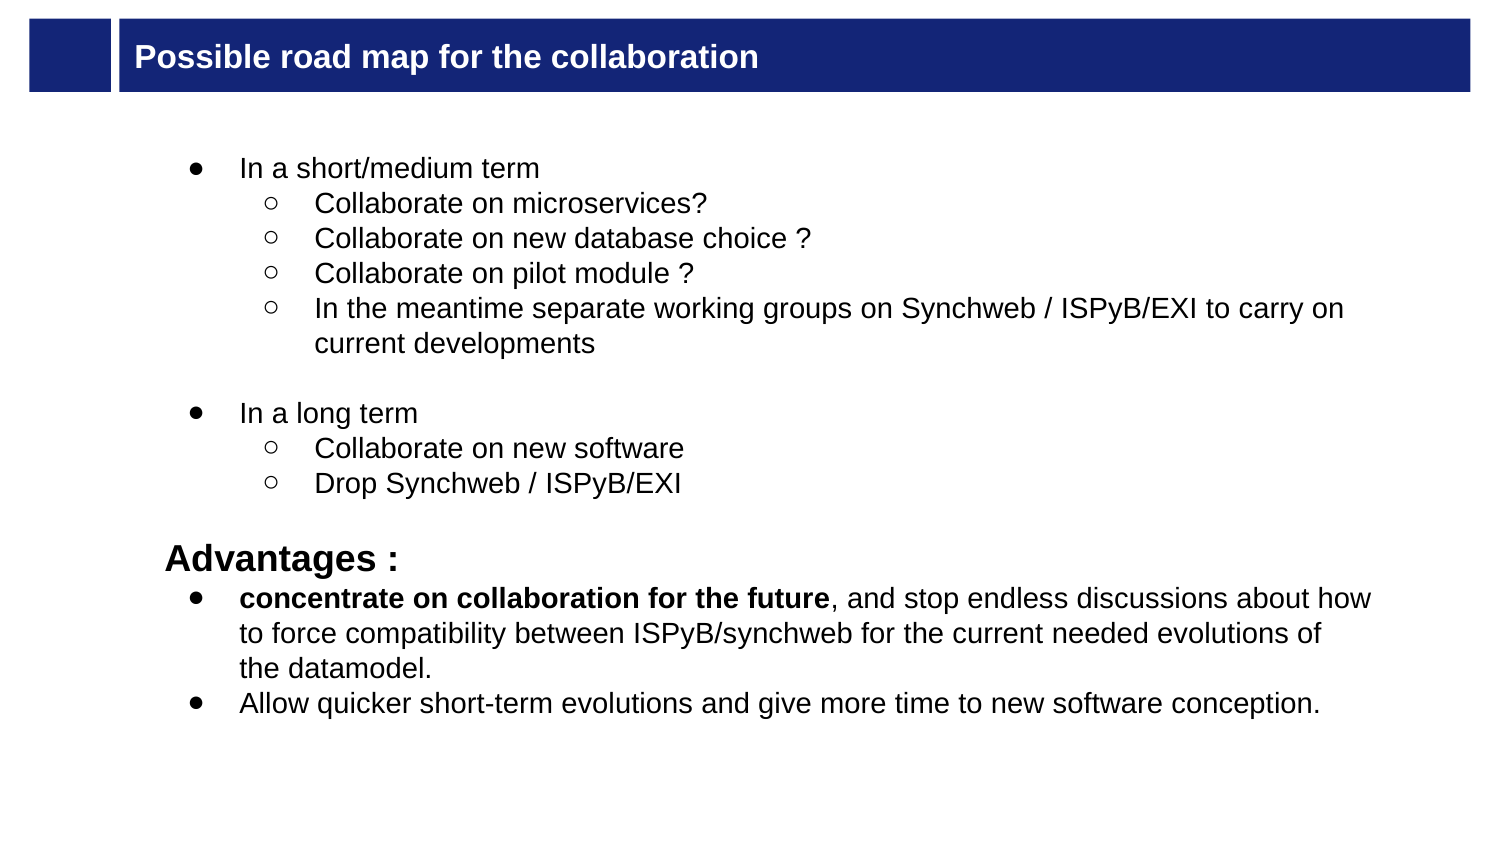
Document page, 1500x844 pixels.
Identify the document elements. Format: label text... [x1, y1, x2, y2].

text_box In a short/medium term Collaborate on microservices? Collaborate on new database choice ? Collaborate on pilot module ? In the meantime separate working groups on Synchweb / ISPyB/EXI to carry on current developments In a long term Collaborate on new software Drop Synchweb / ISPyB/EXI Advantages : concentrate on collaboration for the future, and stop endless discussions about how to force compatibility between ISPyB/synchweb for the current needed evolutions of the datamodel. Allow quicker short-term evolutions and give more time to new software conception. [149, 134, 1388, 820]
title Possible road map for the collaboration [119, 18, 1471, 92]
